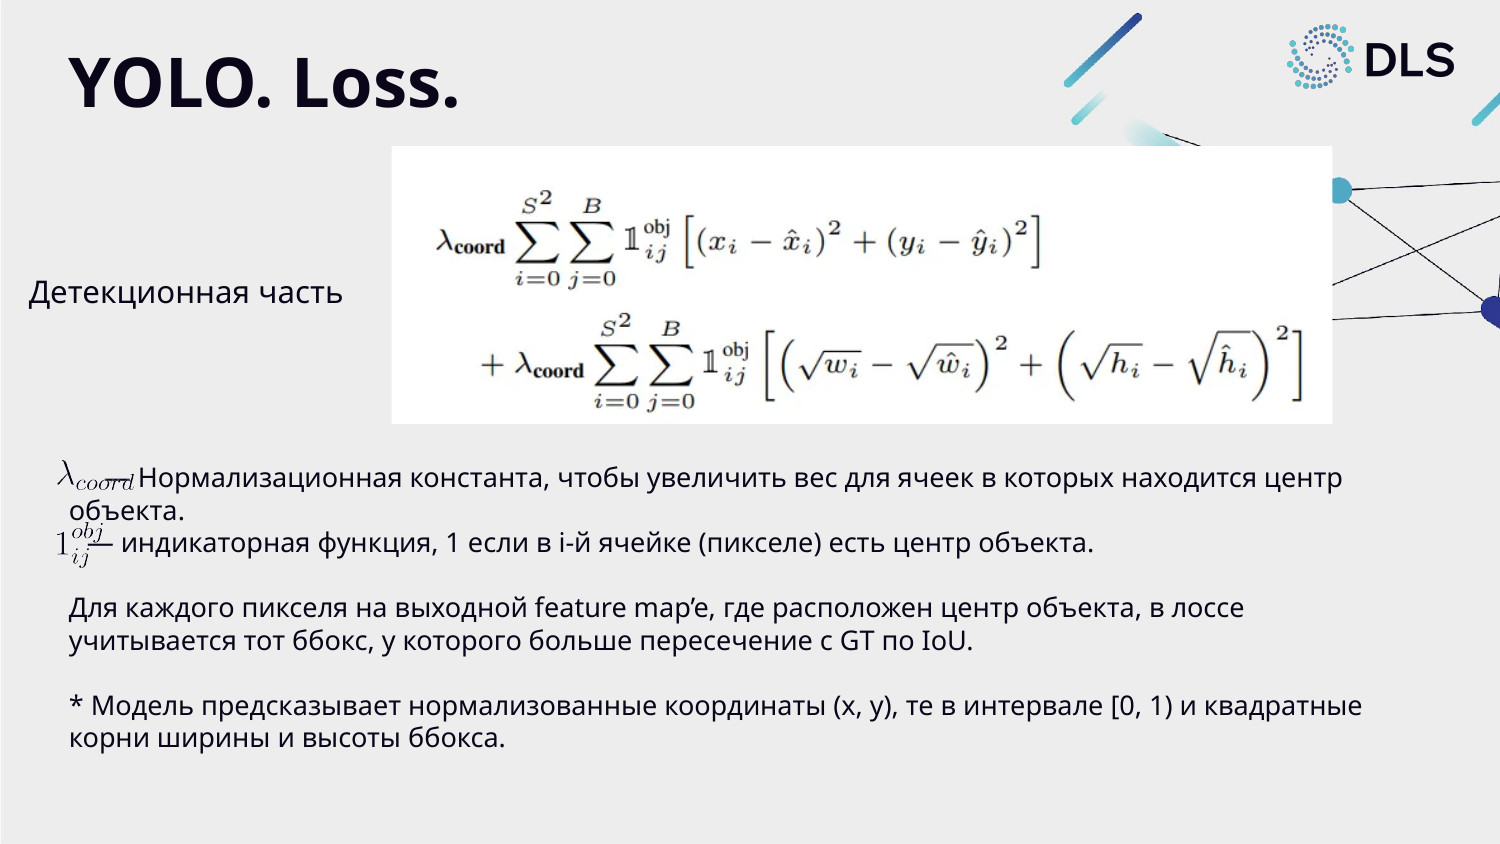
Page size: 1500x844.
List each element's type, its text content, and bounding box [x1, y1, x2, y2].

title YOLO. Loss. [57, 24, 1100, 147]
picture [0, 0, 1500, 844]
list — Нормализационная константа, чтобы увеличить вес для ячеек в которых находится центр объекта. — индикаторная функция, 1 если в i-й ячейке (пикселе) есть центр объекта. Для каждого пикселя на выходной feature map’e, где расположен центр объекта, в лоссе учитывается тот ббокс, у которого больше пересечение с GT по IoU. * Модель предсказывает нормализованные координаты (x, y), те в интервале [0, 1) и квадратные корни ширины и высоты ббокса. [57, 455, 1392, 763]
list Детекционная часть [17, 267, 392, 753]
